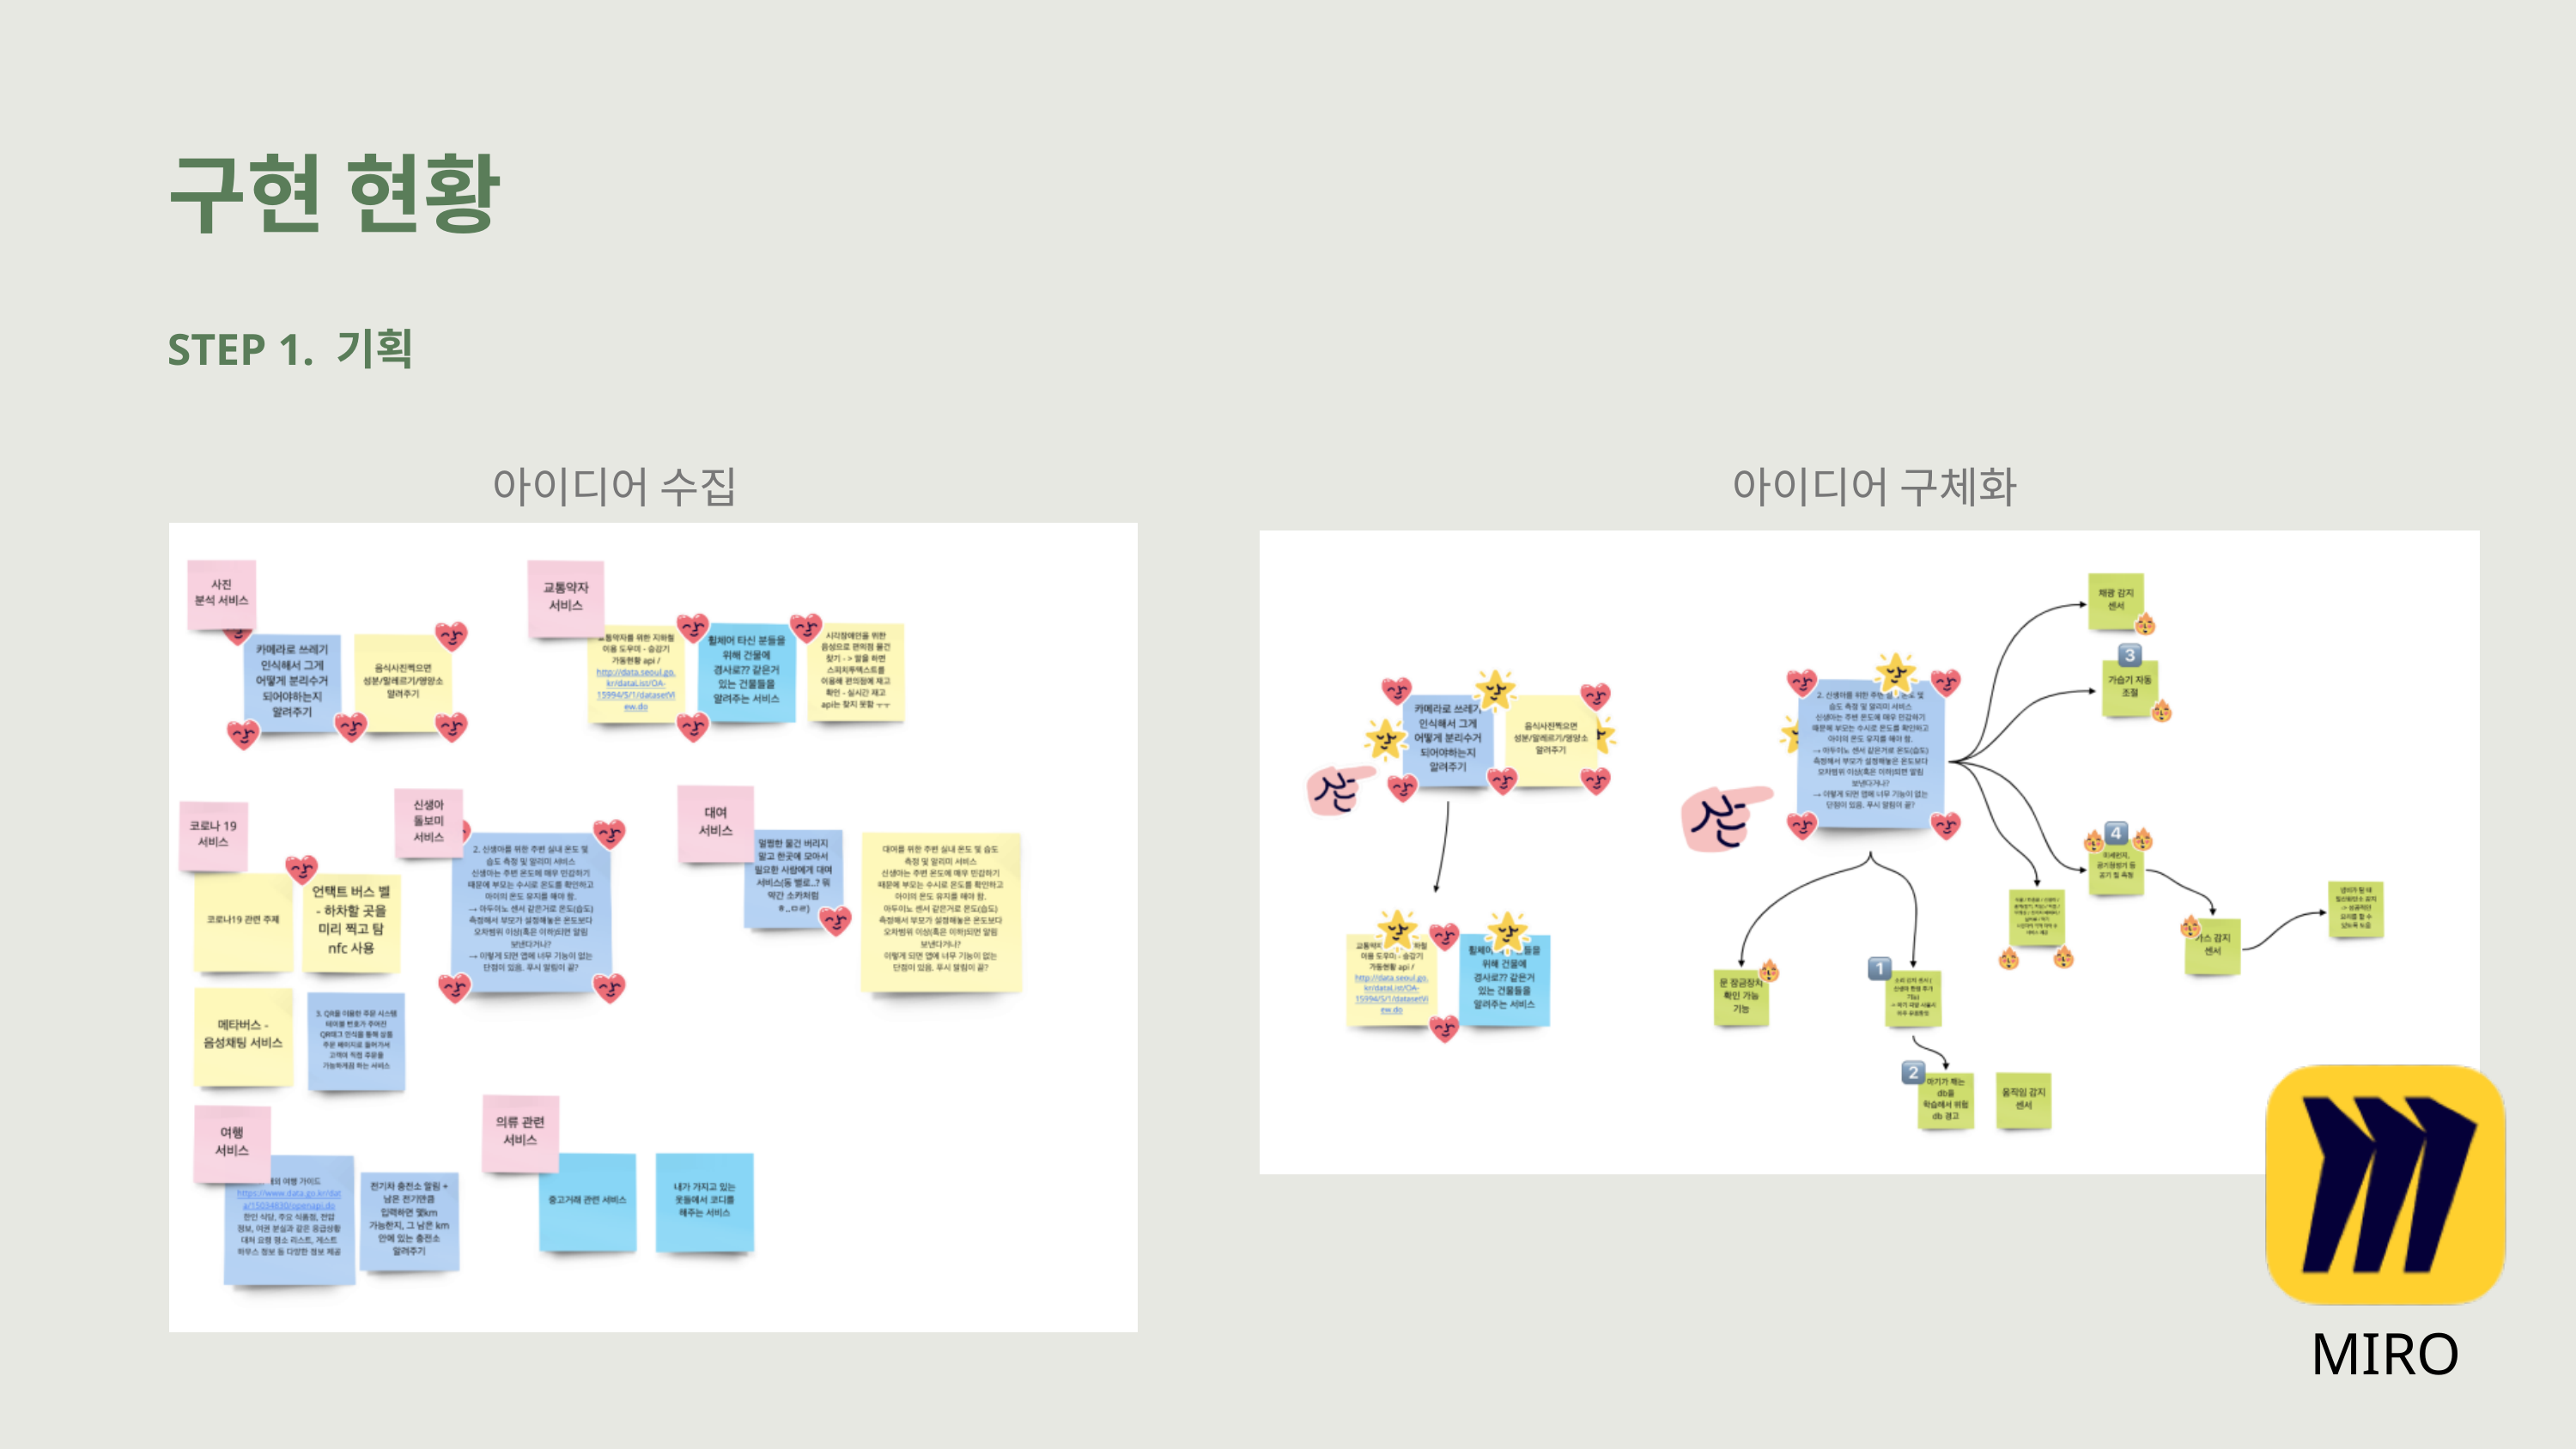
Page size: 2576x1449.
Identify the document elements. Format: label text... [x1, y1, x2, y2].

text_box 아이디어 수집 [399, 454, 832, 519]
text_box STEP 1. 기획 [154, 315, 698, 380]
text_box 아이디어 구체화 [1593, 454, 2158, 519]
picture [169, 523, 1138, 1332]
picture [1260, 530, 2576, 1416]
text_box 구현 현황 [155, 134, 1318, 251]
